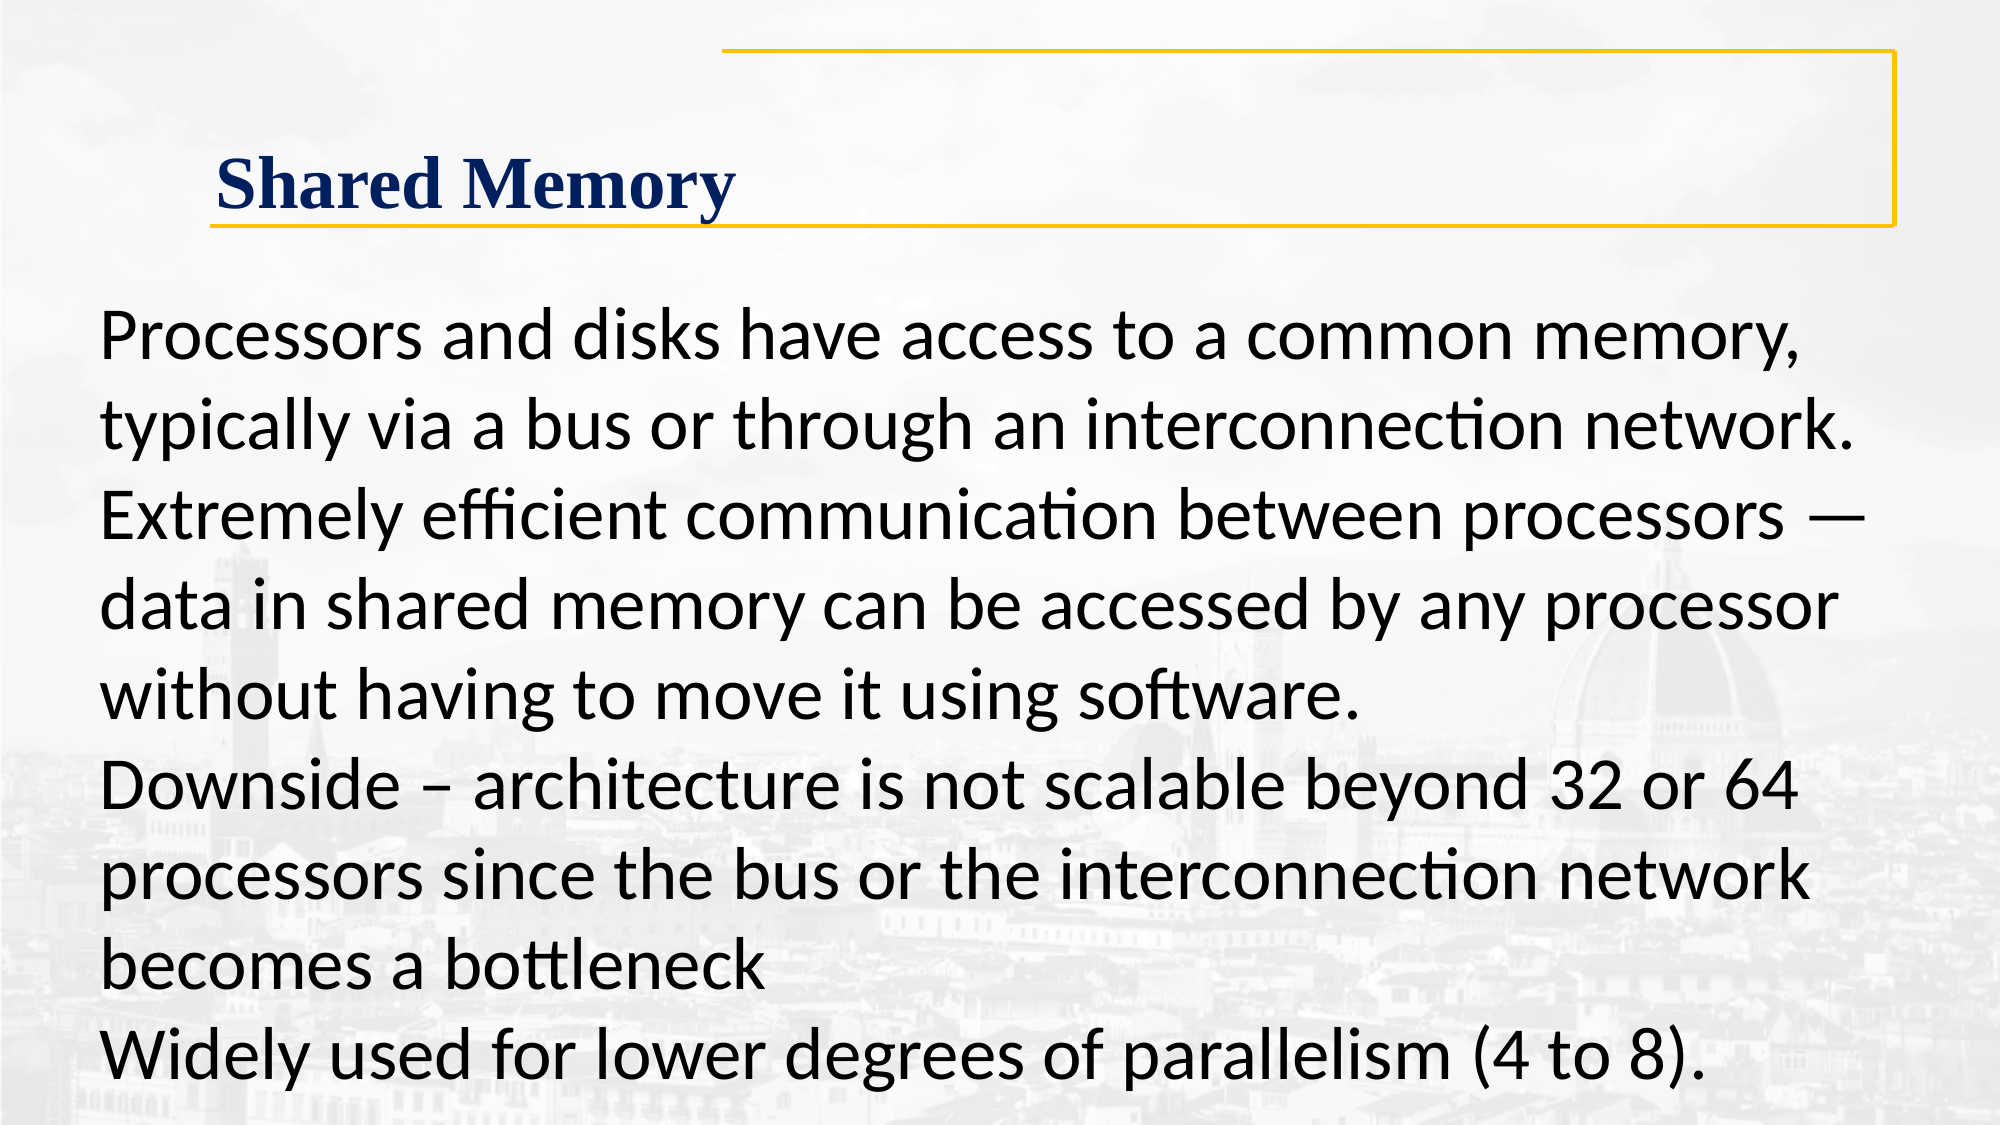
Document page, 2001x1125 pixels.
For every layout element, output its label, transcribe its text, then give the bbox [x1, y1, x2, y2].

title Shared Memory [215, 133, 1785, 228]
list Processors and disks have access to a common memory, typically via a bus or through an interconnection network. Extremely efficient communication between processors — data in shared memory can be accessed by any processor without having to move it using software. Downside – architecture is not scalable beyond 32 or 64 processors since the bus or the interconnection network becomes a bottleneck Widely used for lower degrees of parallelism (4 to 8). [99, 284, 1961, 1125]
picture [0, 0, 2000, 1125]
